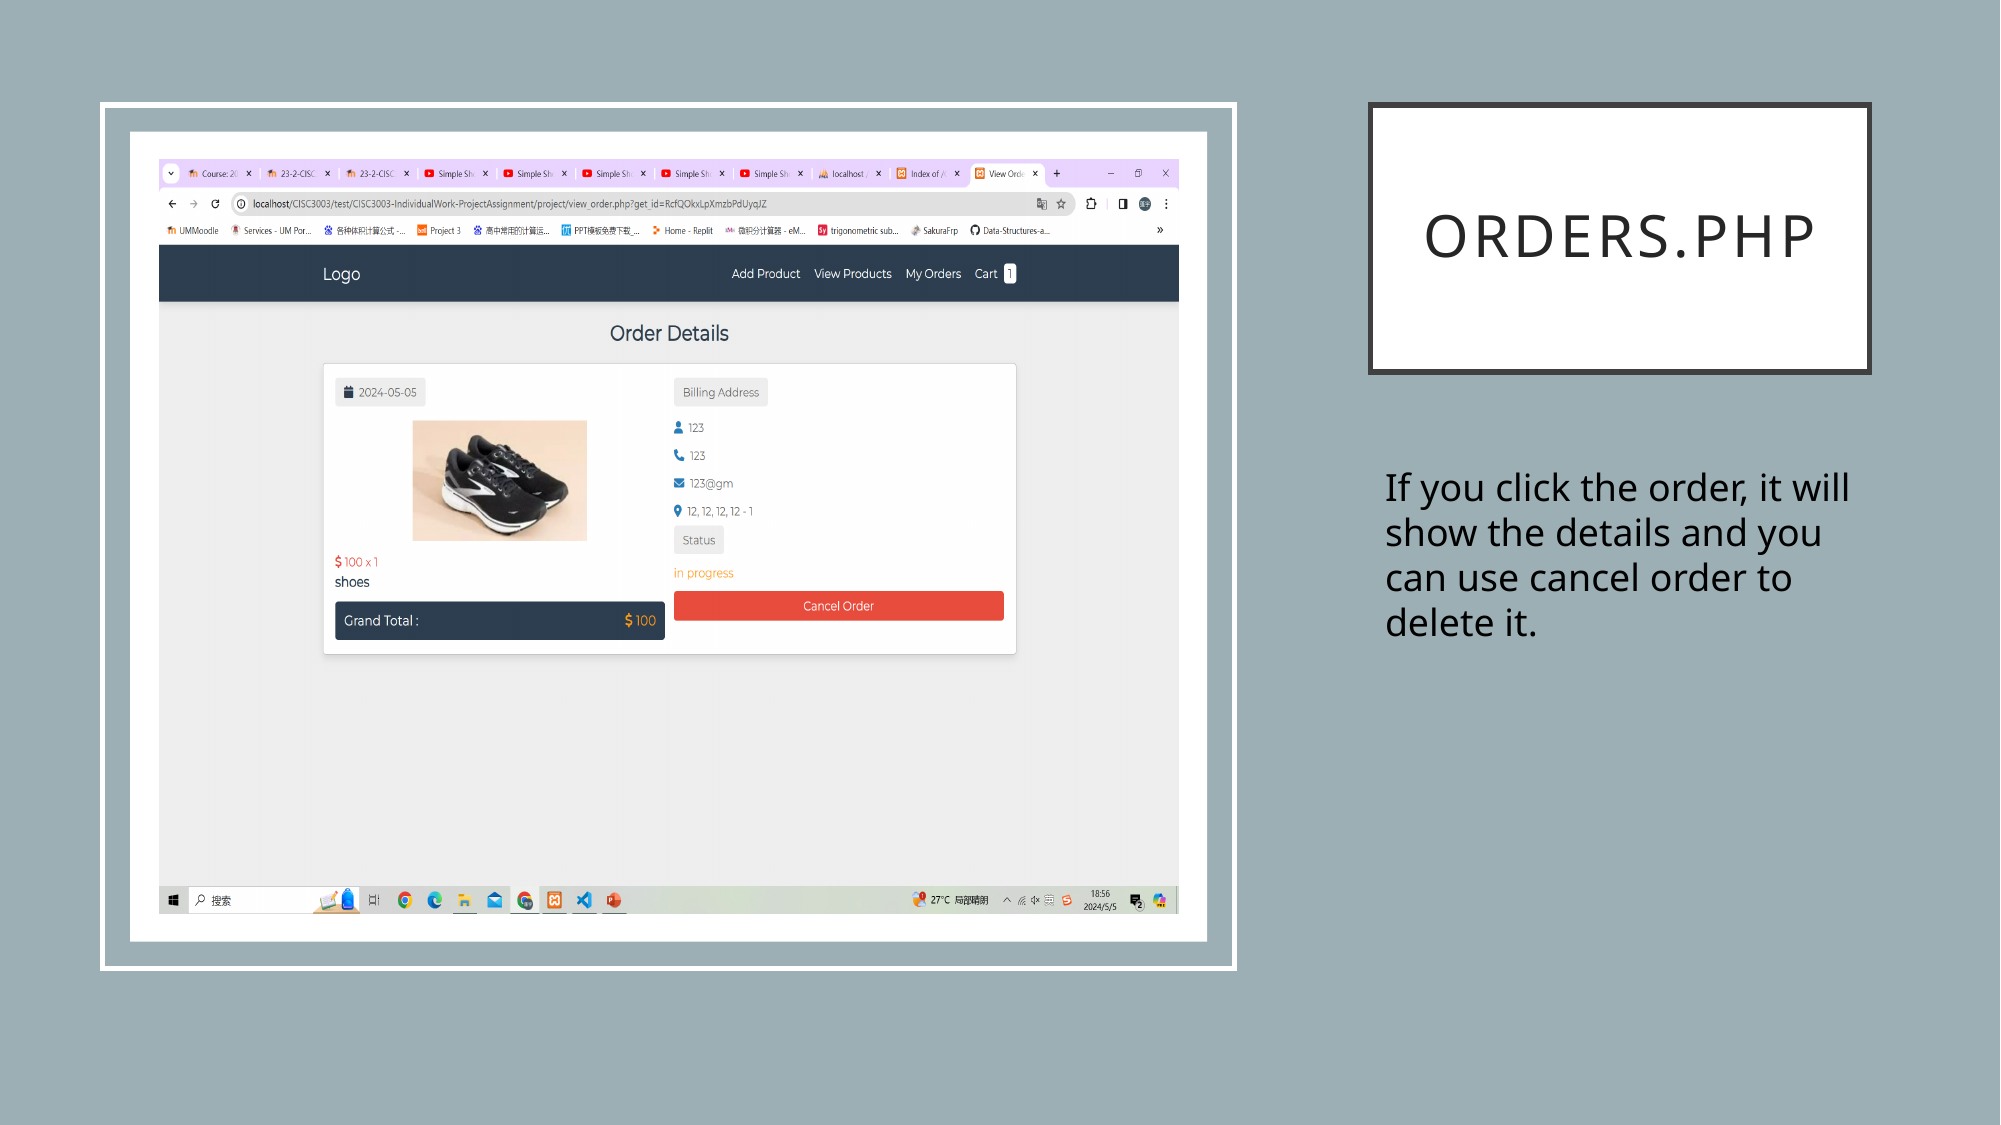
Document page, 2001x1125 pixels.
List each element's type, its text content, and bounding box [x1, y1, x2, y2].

title orders.php [1368, 102, 1872, 375]
picture [159, 159, 1179, 914]
text_box [129, 131, 1208, 943]
text_box If you click the order, it will show the details and you can use cancel order to delete it. [1370, 456, 1870, 652]
text_box [102, 104, 1235, 969]
